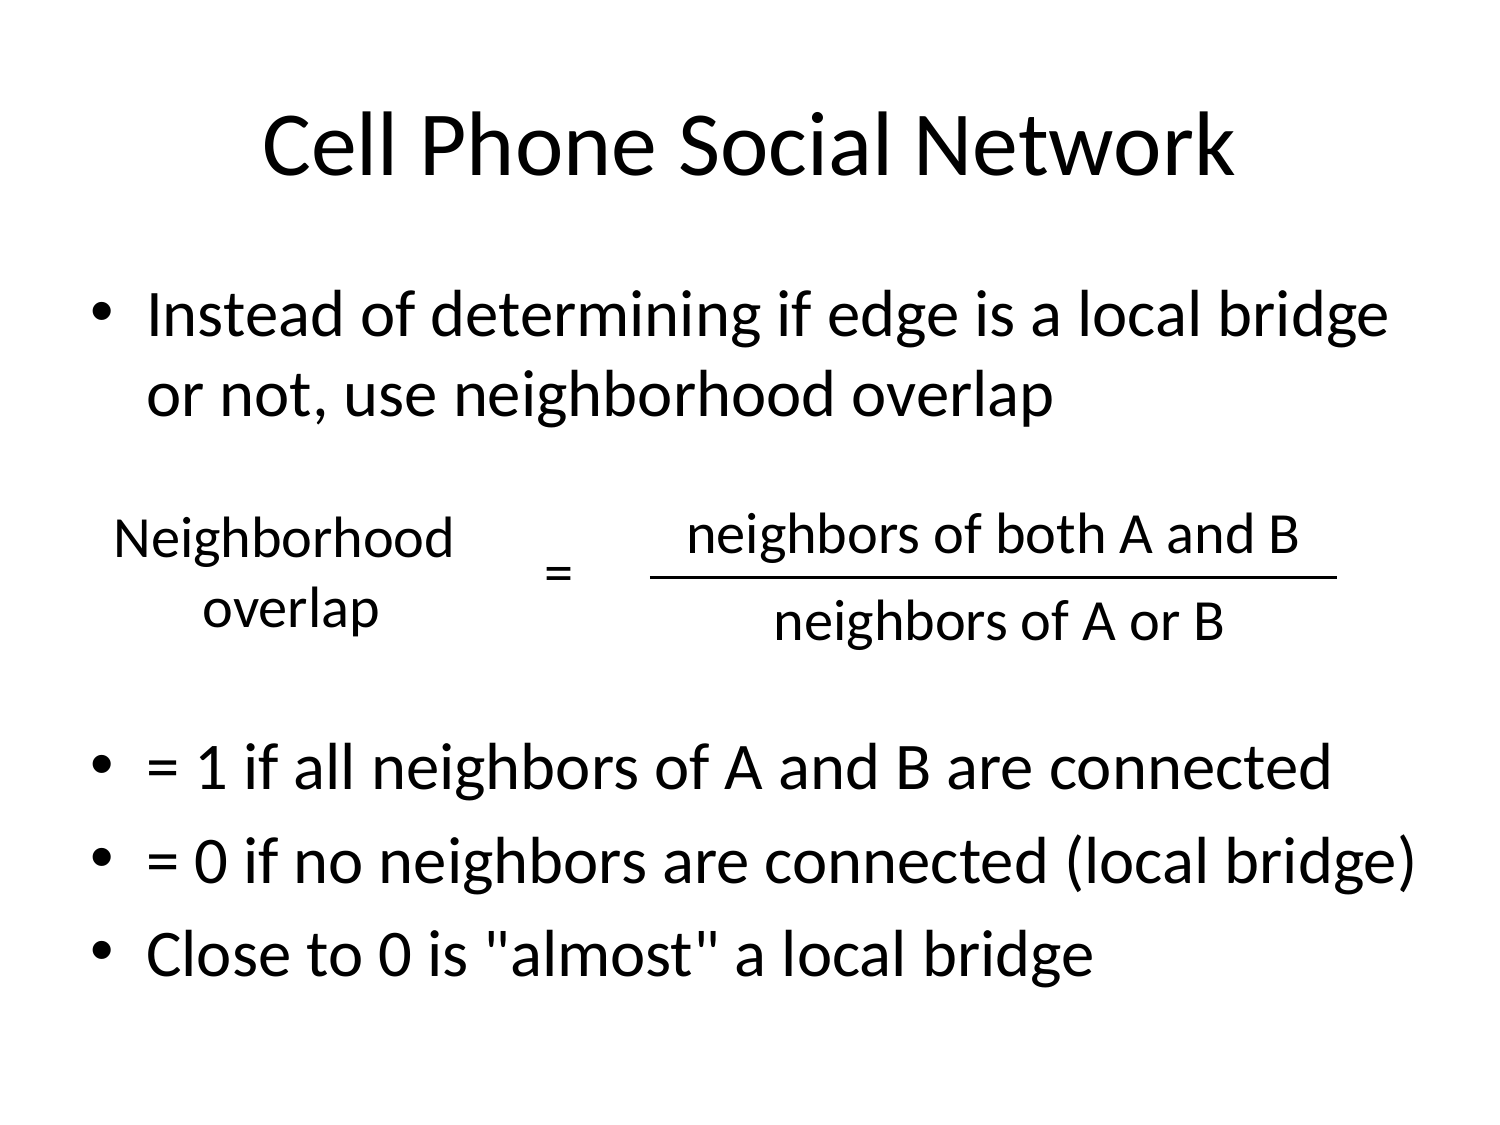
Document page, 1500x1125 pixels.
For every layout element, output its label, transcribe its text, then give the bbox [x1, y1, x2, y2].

title Cell Phone Social Network [75, 45, 1425, 233]
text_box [57, 487, 1338, 661]
list Instead of determining if edge is a local bridge or not, use neighborhood overlap = 1 if all neighbors of A and B are connected = 0 if no neighbors are connected (local bridge) Close to 0 is "almost" a local bridge [75, 262, 1438, 1025]
